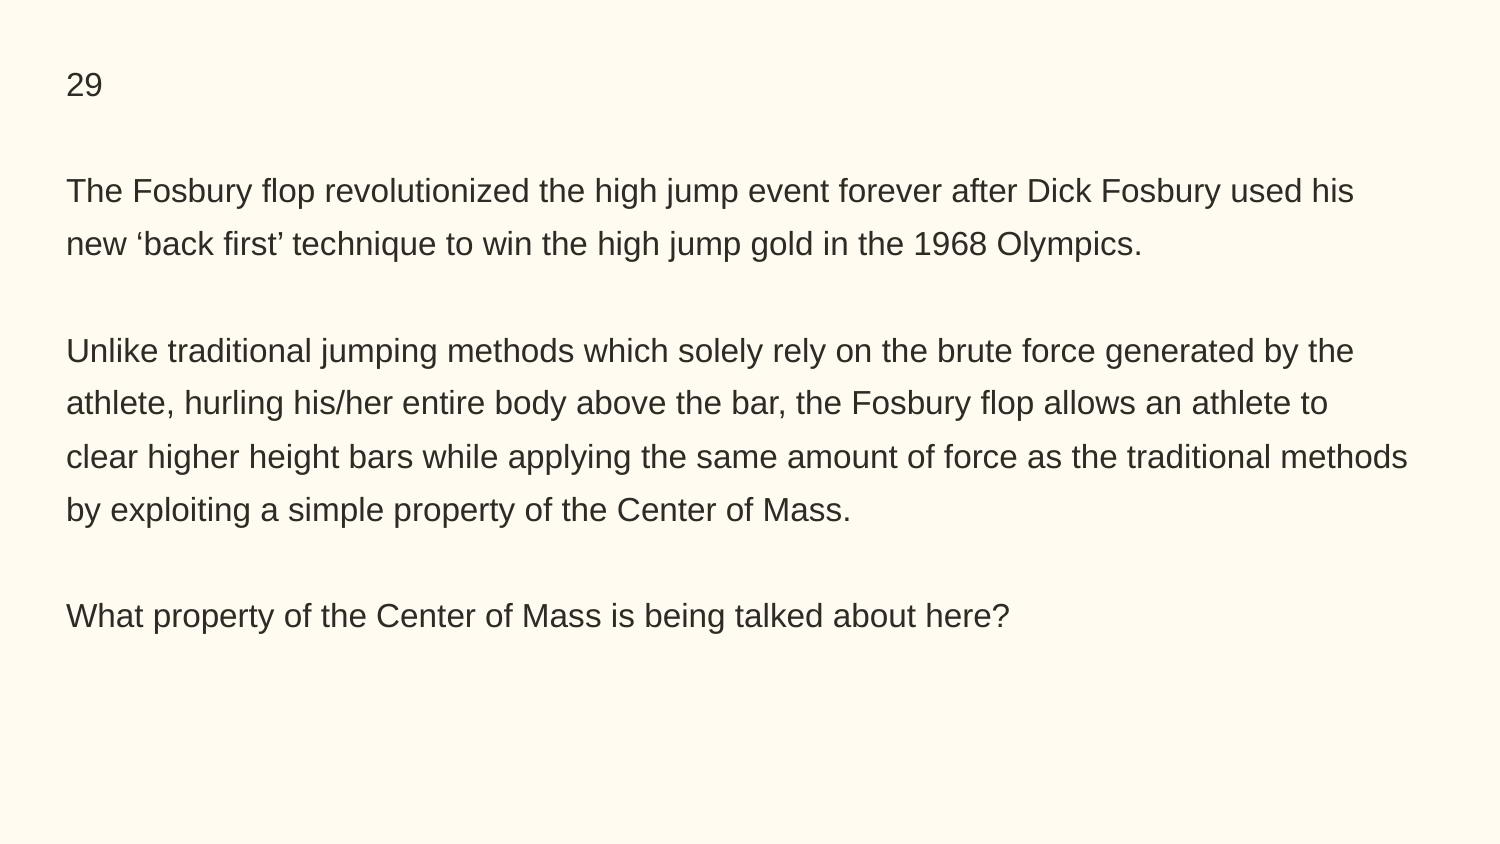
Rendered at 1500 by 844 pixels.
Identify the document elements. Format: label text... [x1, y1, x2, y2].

list 29 The Fosbury flop revolutionized the high jump event forever after Dick Fosbury used his new ‘back first’ technique to win the high jump gold in the 1968 Olympics. Unlike traditional jumping methods which solely rely on the brute force generated by the athlete, hurling his/her entire body above the bar, the Fosbury flop allows an athlete to clear higher height bars while applying the same amount of force as the traditional methods by exploiting a simple property of the Center of Mass. What property of the Center of Mass is being talked about here? [51, 35, 1427, 794]
